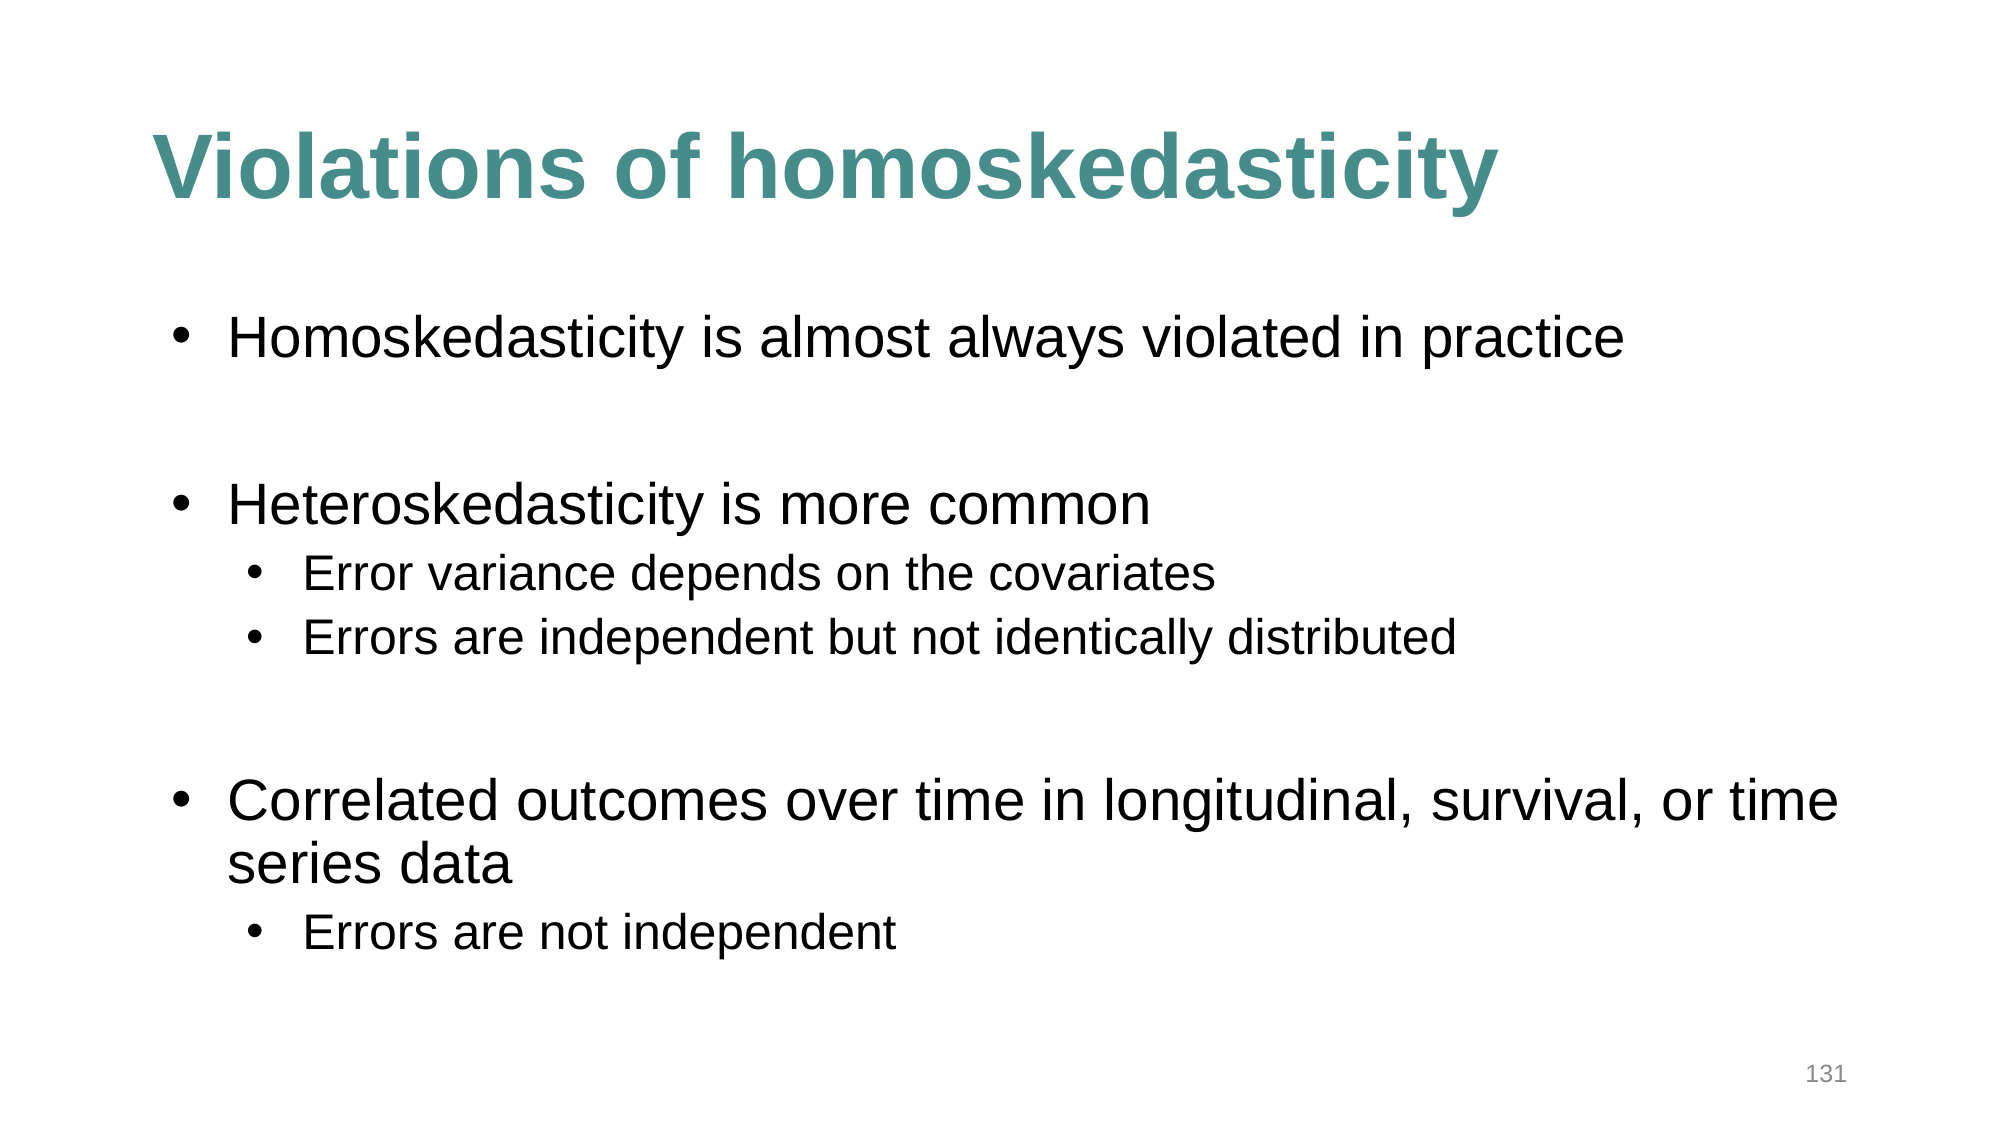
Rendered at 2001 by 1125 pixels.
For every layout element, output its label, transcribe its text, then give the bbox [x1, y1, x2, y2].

text_box Homoskedasticity is almost always violated in practice Heteroskedasticity is more common Error variance depends on the covariates Errors are independent but not identically distributed Correlated outcomes over time in longitudinal, survival, or time series data Errors are not independent [137, 299, 1863, 1043]
title Violations of homoskedasticity [137, 59, 1863, 278]
slide_number 131 [1412, 1043, 1863, 1103]
